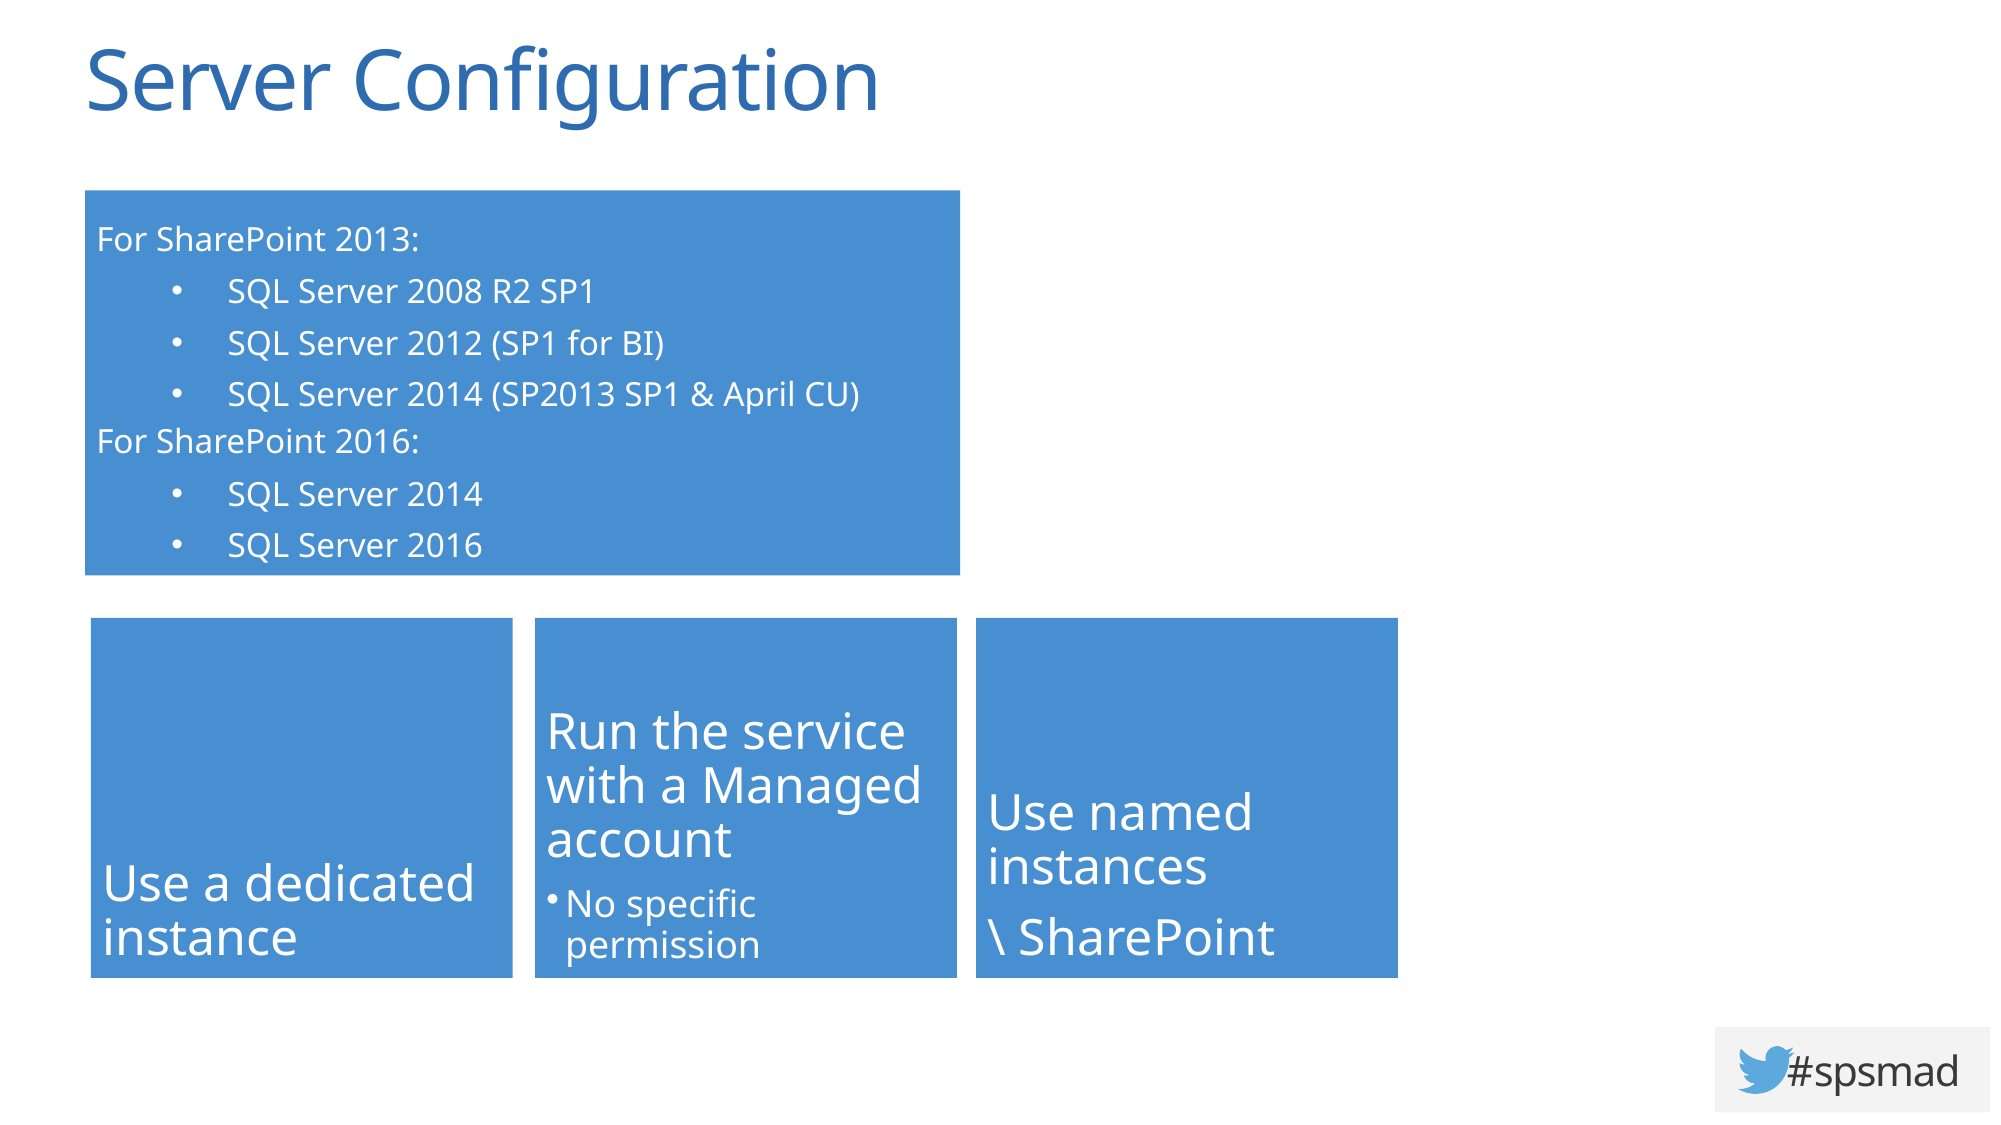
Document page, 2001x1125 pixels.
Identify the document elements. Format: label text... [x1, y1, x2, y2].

picture [1737, 1046, 1795, 1094]
text_box Use a dedicated instance [90, 617, 514, 979]
text_box Run the service with a Managed account No specific permission [534, 617, 958, 979]
title Server Configuration [85, 37, 1915, 161]
text_box For SharePoint 2013: SQL Server 2008 R2 SP1 SQL Server 2012 (SP1 for BI) SQL Server 2014 (SP2013 SP1 & April CU) For SharePoint 2016: SQL Server 2014 SQL Server 2016 [84, 189, 961, 576]
text_box Use named instances \ SharePoint [975, 617, 1399, 979]
